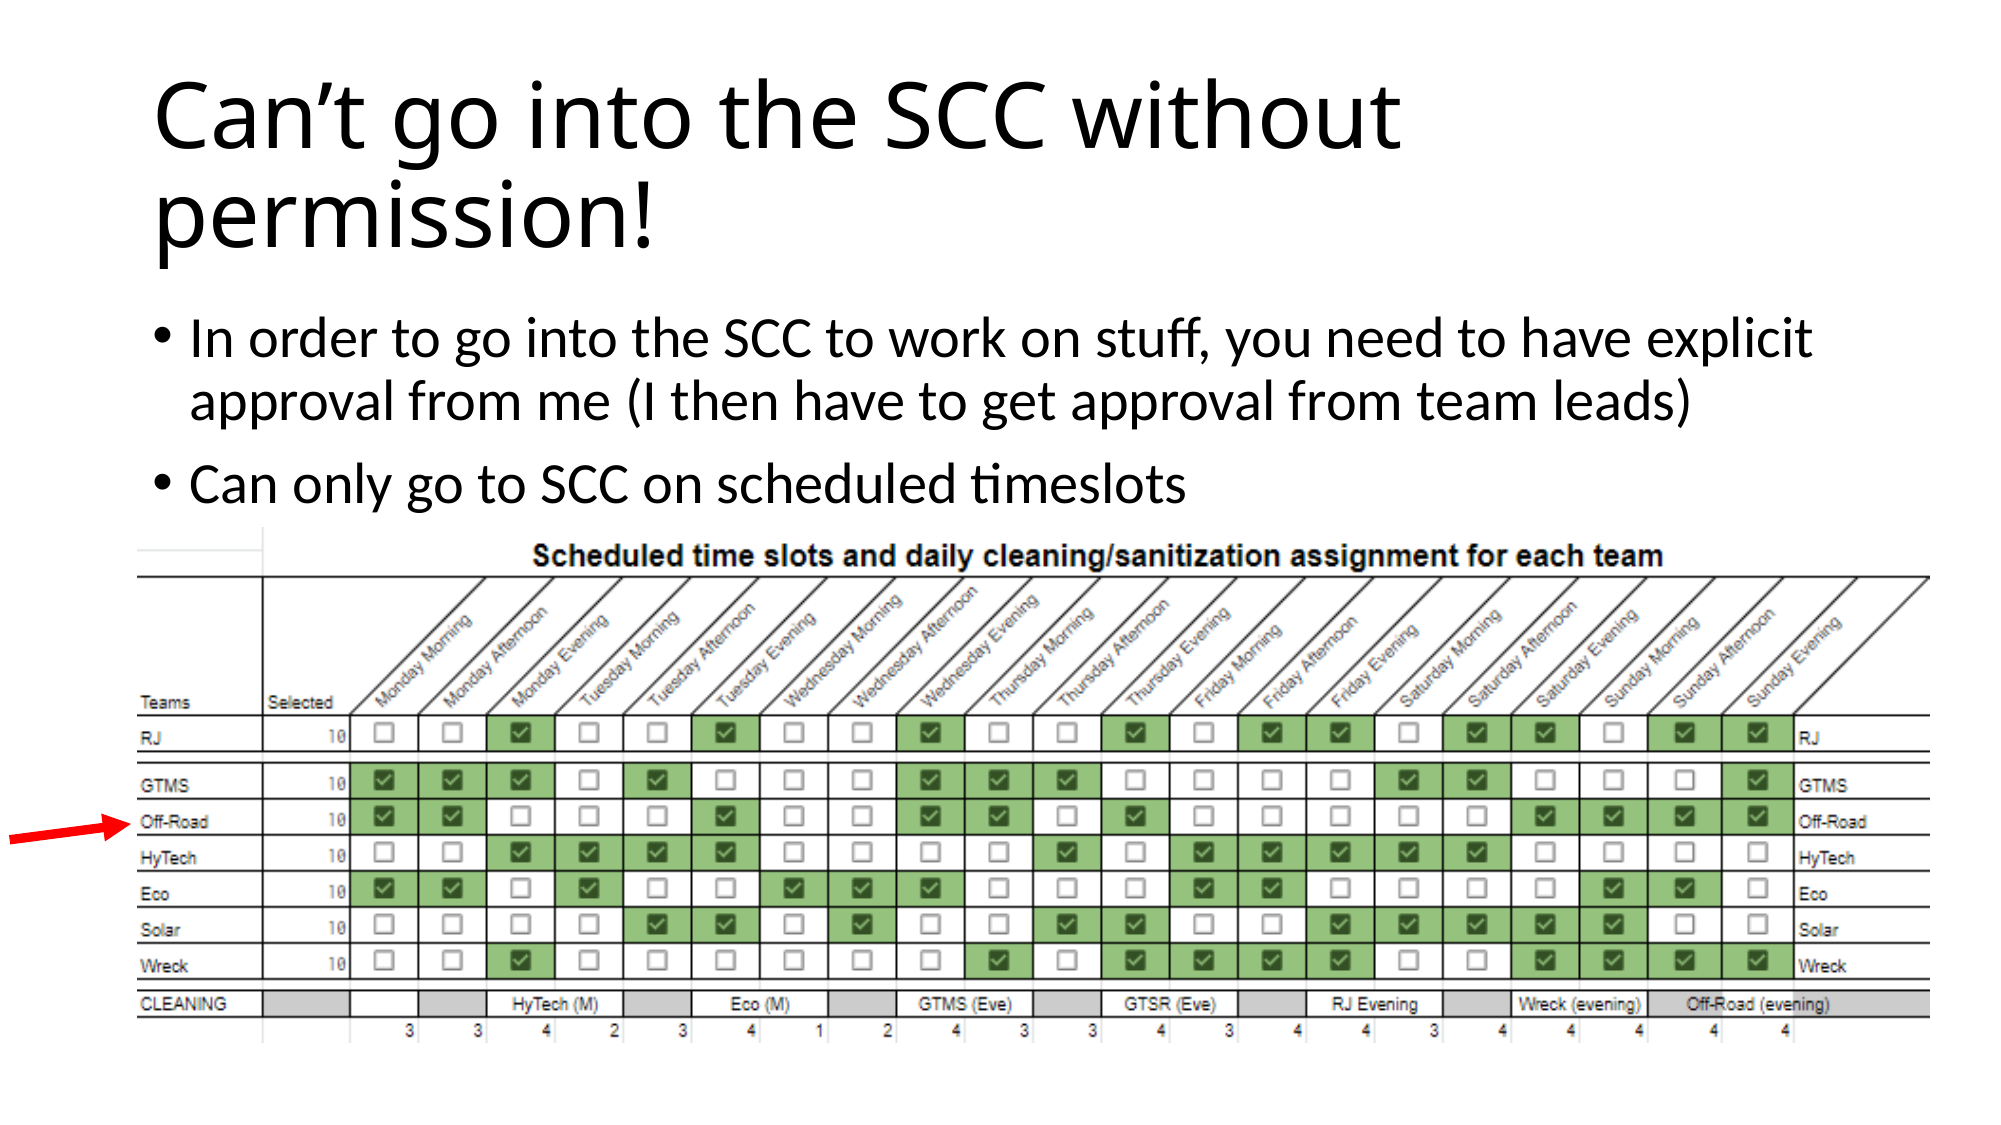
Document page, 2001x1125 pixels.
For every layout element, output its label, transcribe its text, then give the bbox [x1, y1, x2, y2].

title Can’t go into the SCC without permission! [137, 59, 1863, 278]
list In order to go into the SCC to work on stuff, you need to have explicit approval from me (I then have to get approval from team leads) Can only go to SCC on scheduled timeslots [137, 299, 1863, 527]
picture [137, 527, 1930, 1043]
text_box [9, 823, 131, 840]
